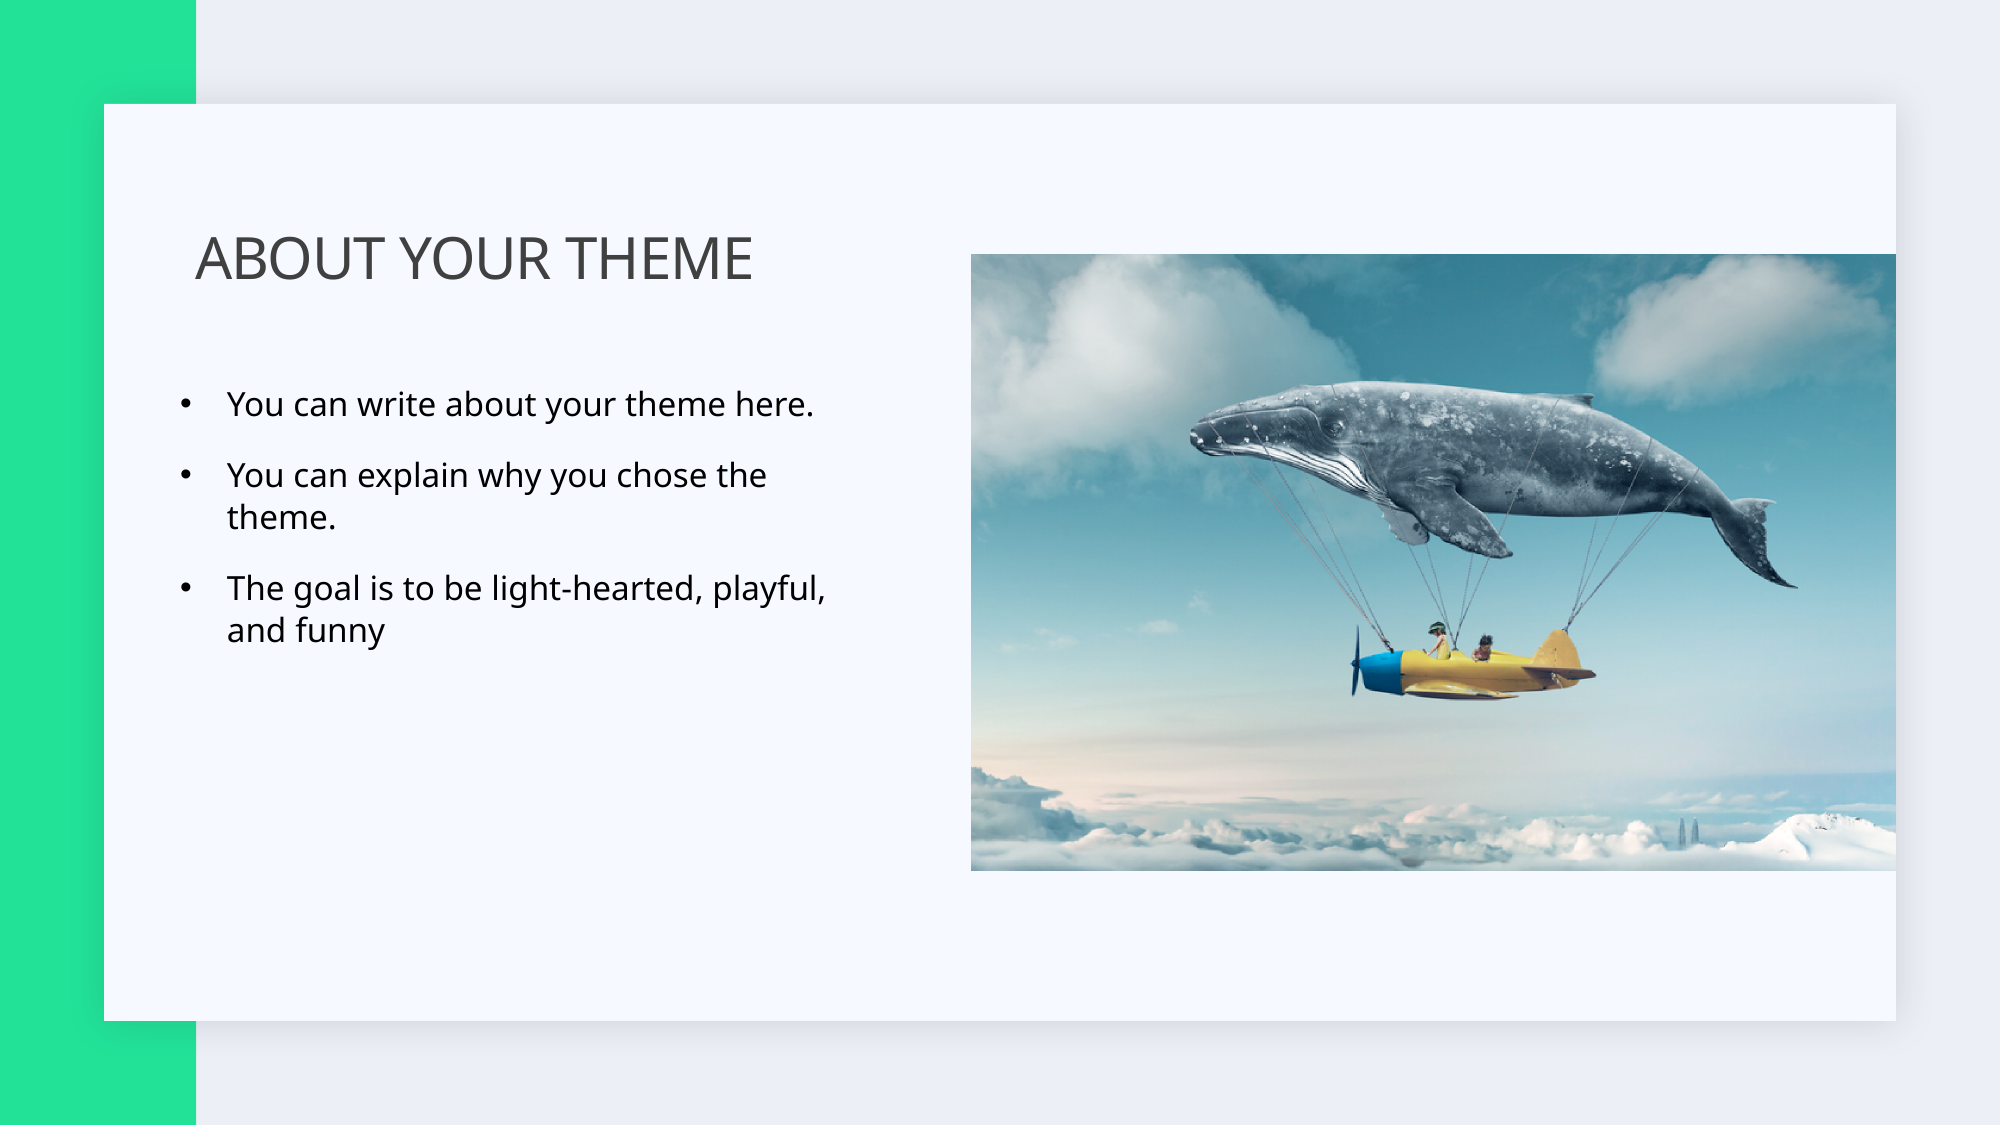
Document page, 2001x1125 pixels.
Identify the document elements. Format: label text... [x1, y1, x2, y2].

list You can write about your theme here. You can explain why you chose the theme. The goal is to be light-hearted, playful, and funny [180, 374, 862, 971]
title about Your theme [180, 154, 862, 367]
picture [971, 253, 1897, 872]
